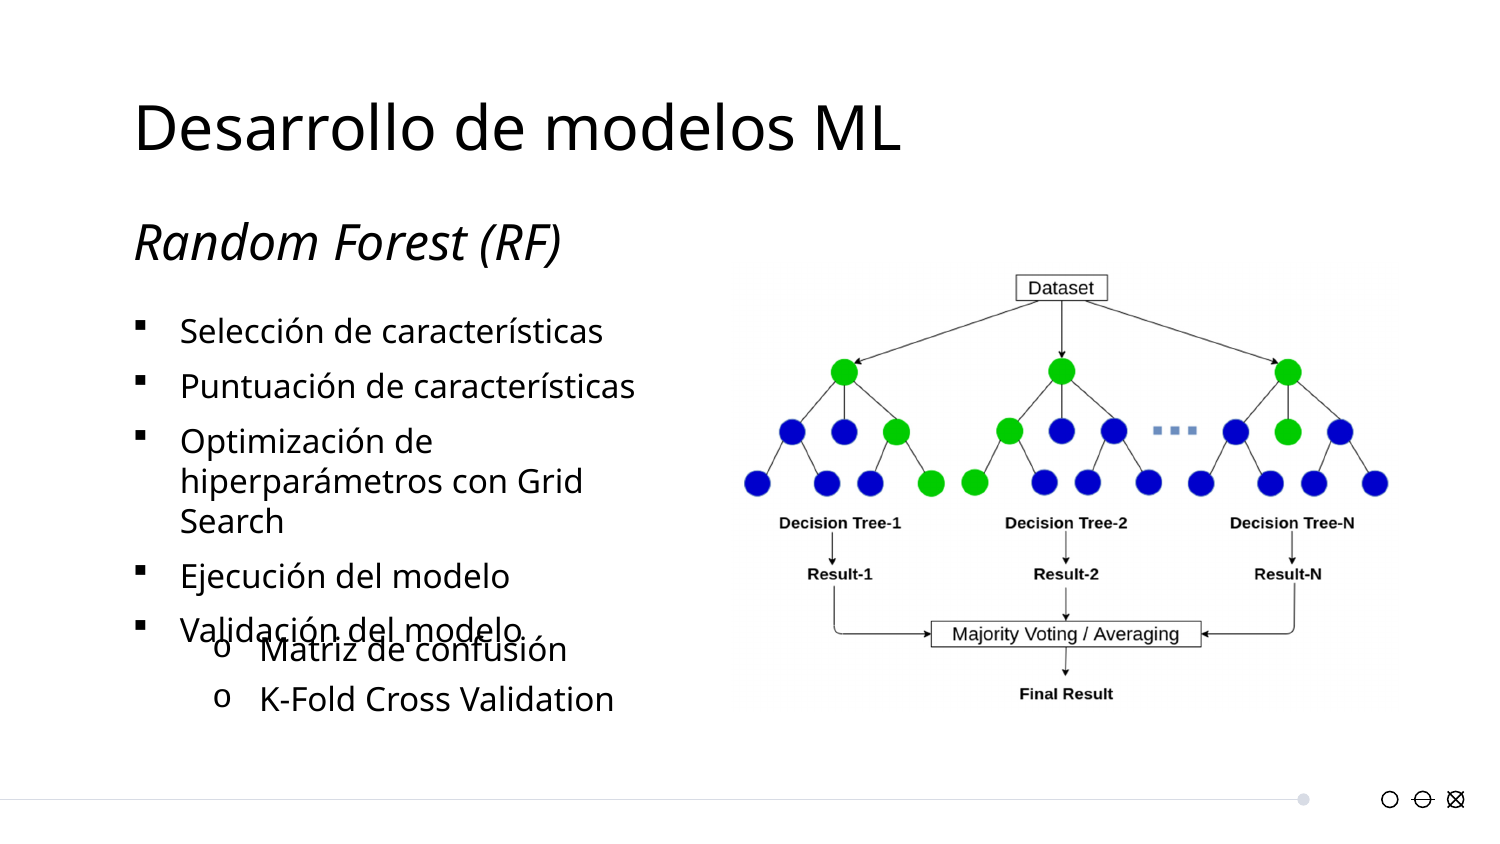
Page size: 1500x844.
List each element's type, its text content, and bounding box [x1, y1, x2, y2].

subtitle Random Forest (RF) [118, 193, 866, 286]
text_box Matriz de confusión K-Fold Cross Validation [197, 621, 652, 726]
title Desarrollo de modelos ML [118, 72, 1382, 167]
text_box Selección de características Puntuación de características Optimización de hiperparámetros con Grid Search Ejecución del modelo Validación del modelo [118, 302, 682, 742]
picture [731, 261, 1399, 712]
